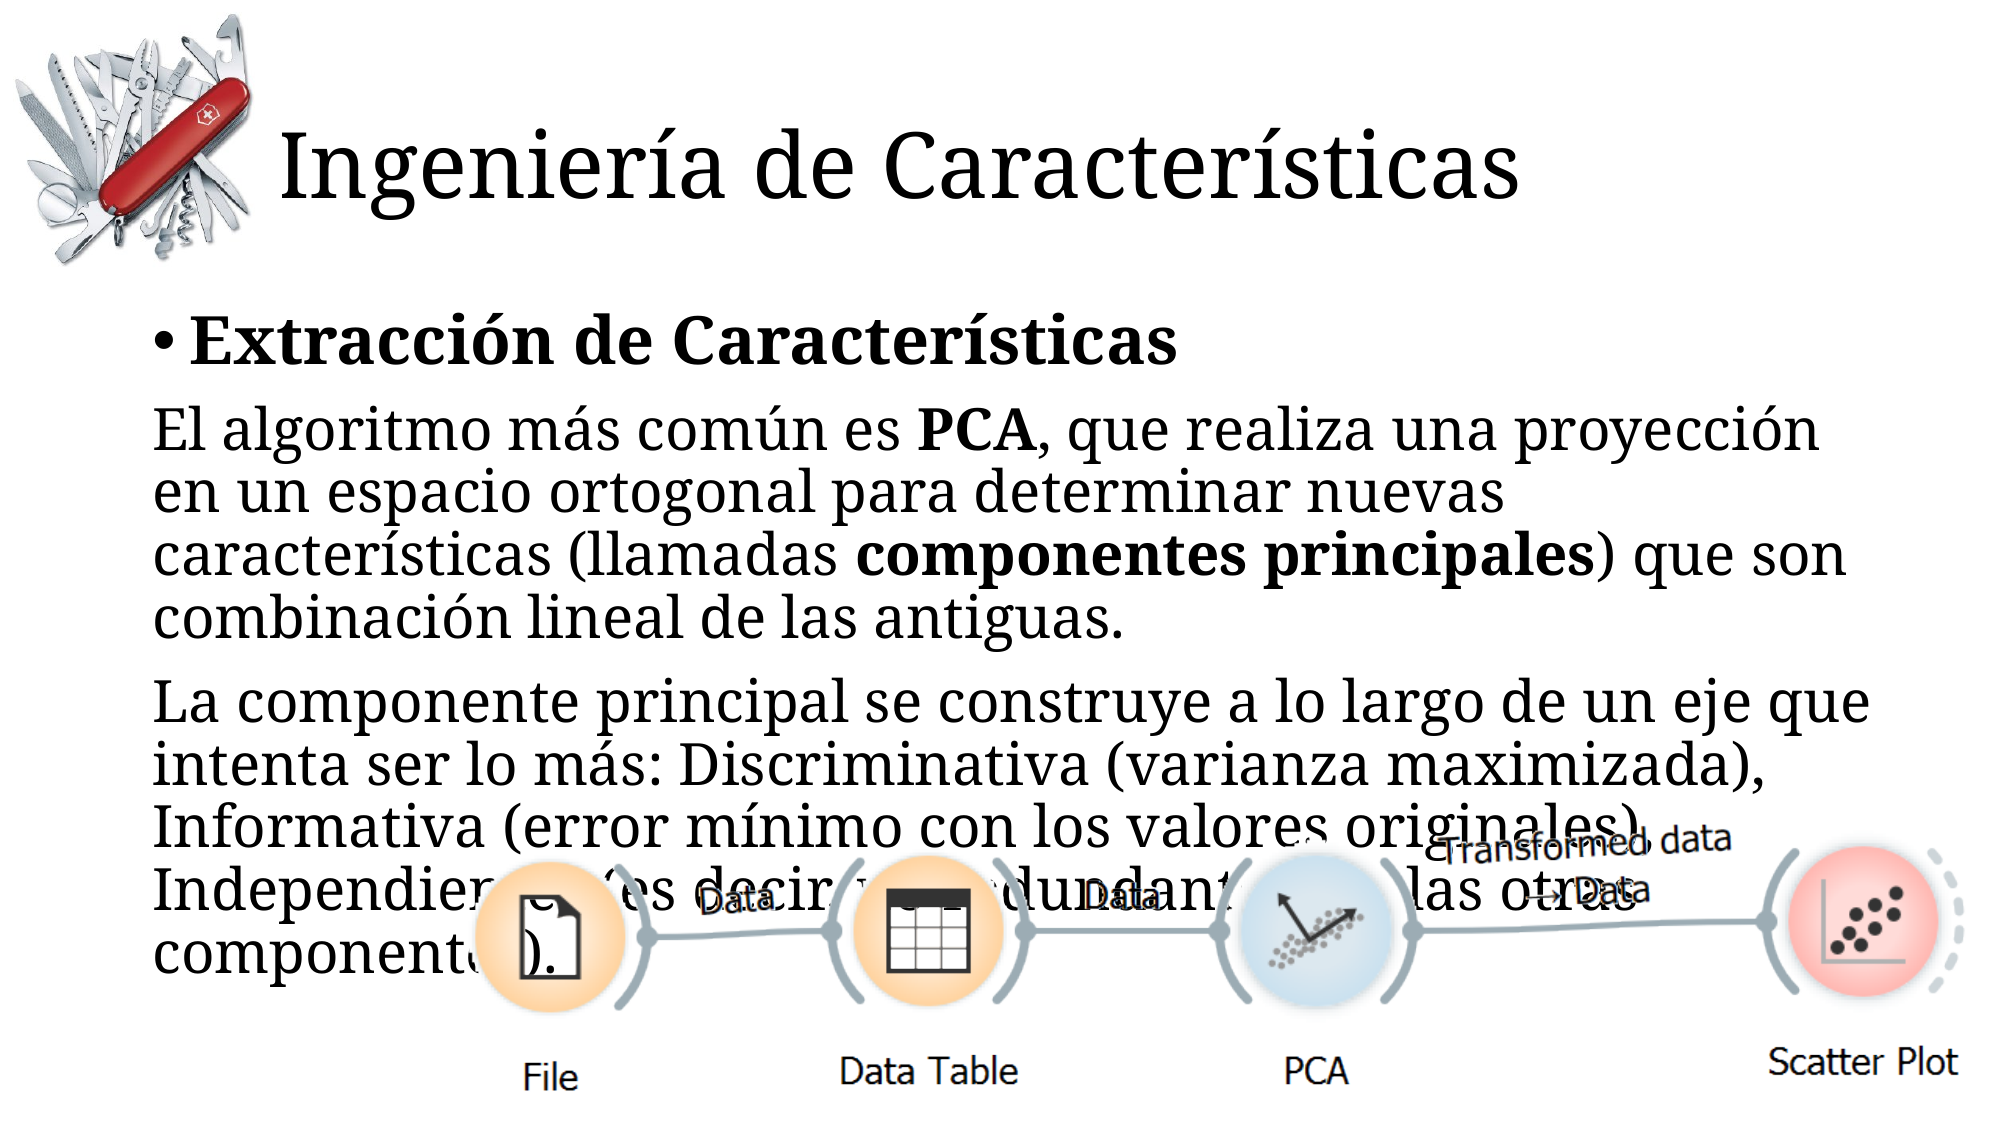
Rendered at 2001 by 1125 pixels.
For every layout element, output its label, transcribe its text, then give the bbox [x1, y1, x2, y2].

picture [0, 0, 282, 282]
picture [463, 787, 1984, 1113]
list Extracción de Características El algoritmo más común es PCA, que realiza una proyección en un espacio ortogonal para determinar nuevas características (llamadas componentes principales) que son combinación lineal de las antiguas. La componente principal se construye a lo largo de un eje que intenta ser lo más: Discriminativa (varianza maximizada), Informativa (error mínimo con los valores originales), Independientes (es decir, no redundantes, de las otras componentes). [137, 299, 1899, 1053]
title Ingeniería de Características [282, 59, 1863, 278]
